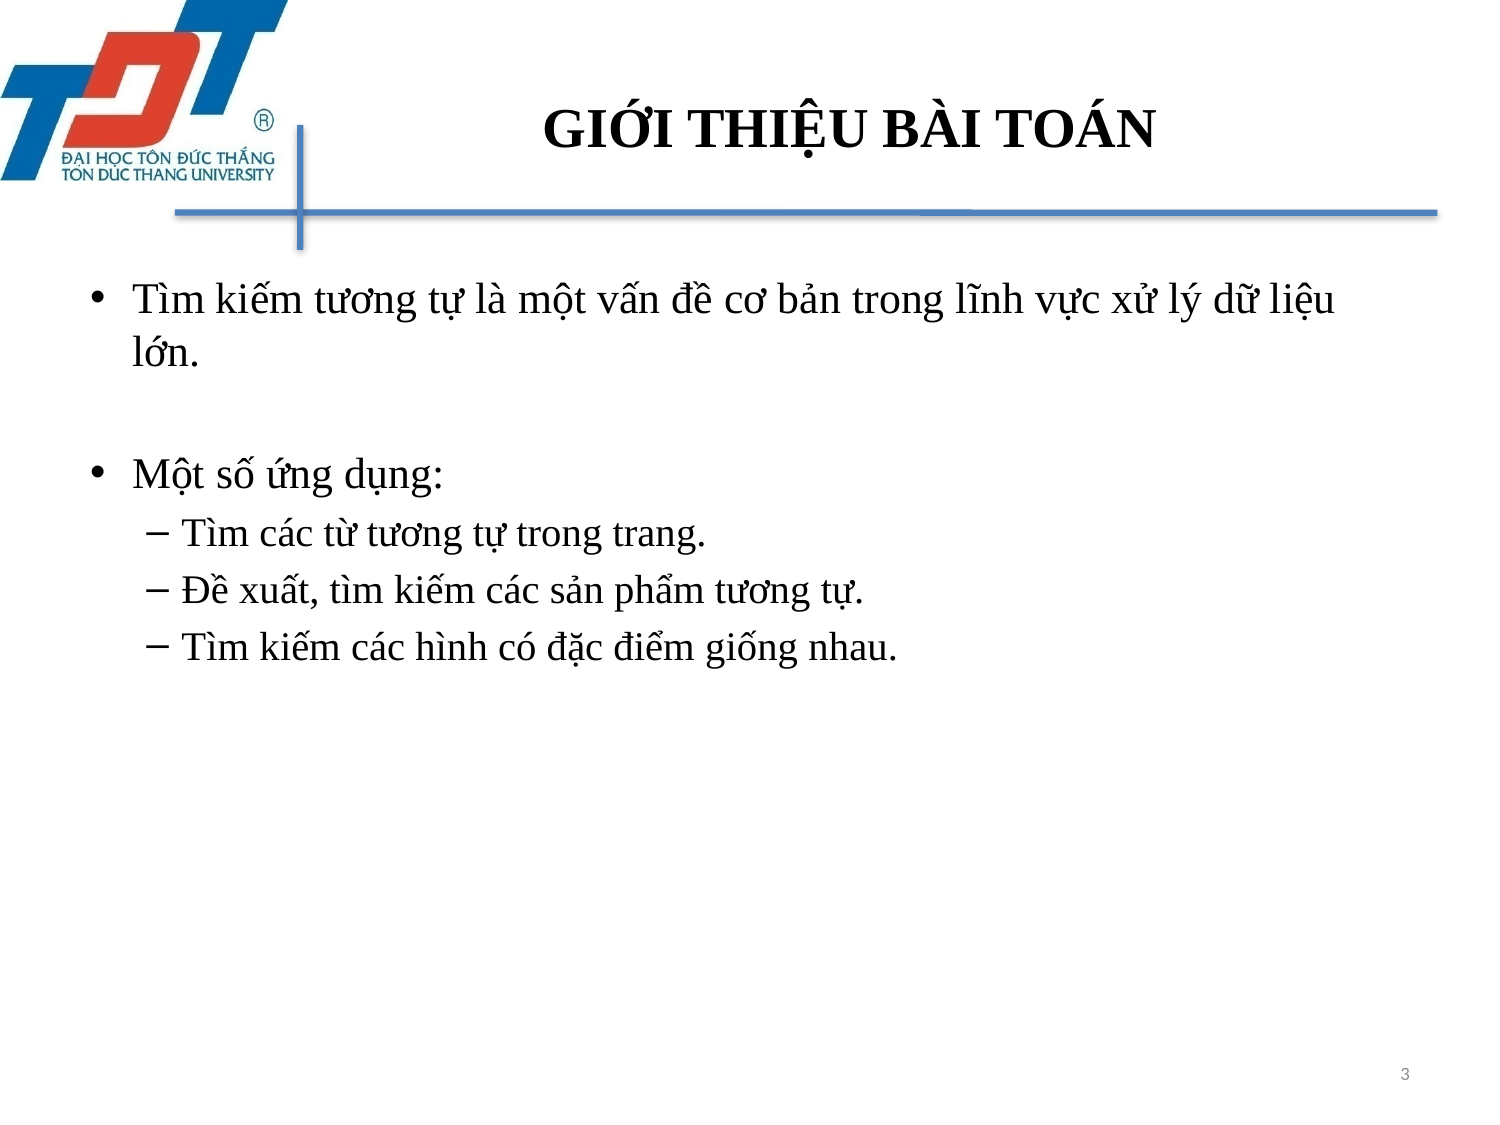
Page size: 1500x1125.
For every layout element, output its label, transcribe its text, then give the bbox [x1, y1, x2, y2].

list Tìm kiếm tương tự là một vấn đề cơ bản trong lĩnh vực xử lý dữ liệu lớn. Một số ứng dụng: Tìm các từ tương tự trong trang. Đề xuất, tìm kiếm các sản phẩm tương tự. Tìm kiếm các hình có đặc điểm giống nhau. [75, 262, 1425, 1005]
slide_number 3 [1074, 1042, 1425, 1103]
title GIỚI THIỆU BÀI TOÁN [174, 31, 1500, 219]
picture [0, 0, 288, 181]
